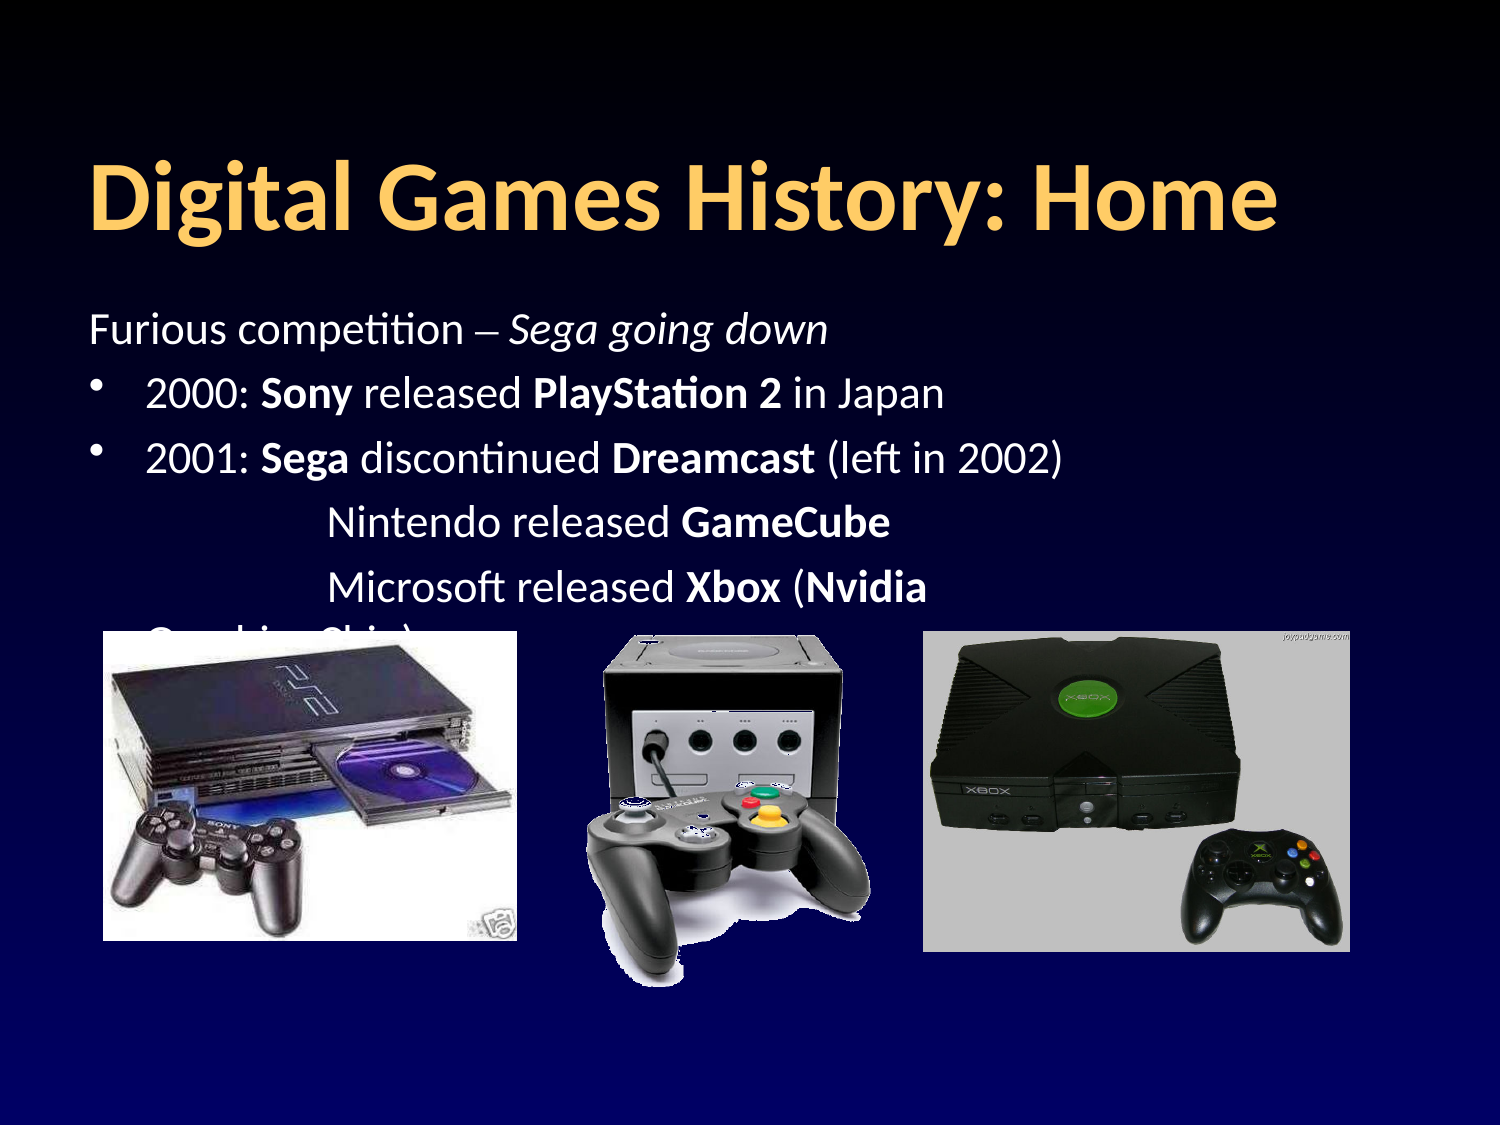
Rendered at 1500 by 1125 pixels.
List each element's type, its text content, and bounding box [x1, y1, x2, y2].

picture [103, 631, 517, 941]
title Digital Games History: Home [75, 124, 1425, 263]
list Furious competition – Sega going down 2000: Sony released PlayStation 2 in Japan 2001: Sega discontinued Dreamcast (left in 2002) Nintendo released GameCube Microsoft released Xbox (Nvidia Graphics Chip) [75, 291, 1097, 921]
picture [923, 631, 1350, 952]
picture [565, 628, 893, 987]
